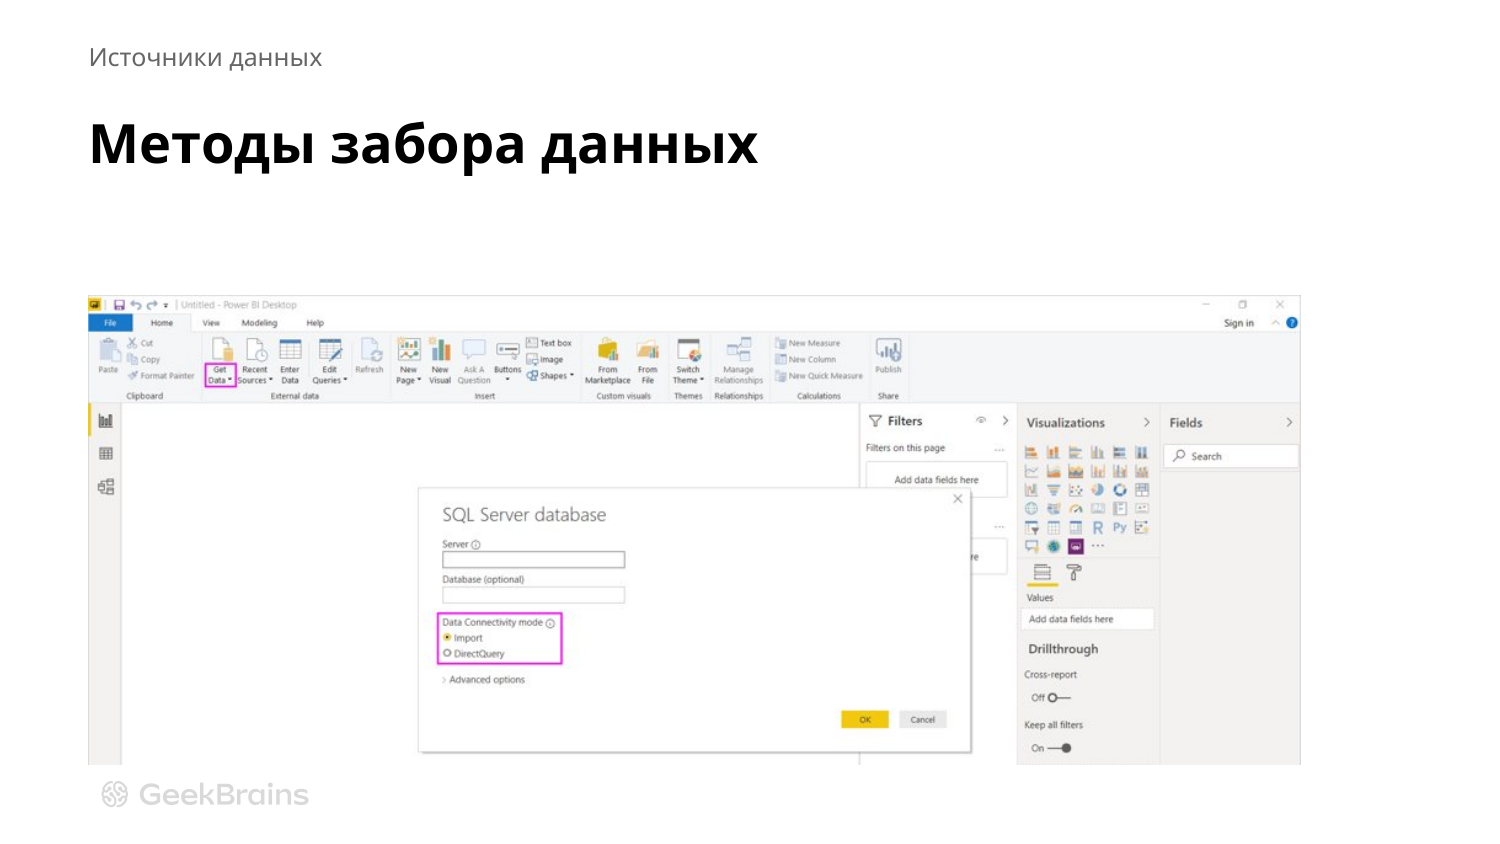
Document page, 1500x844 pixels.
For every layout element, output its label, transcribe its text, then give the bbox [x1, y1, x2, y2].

title Методы забора данных [88, 118, 1412, 260]
picture [88, 294, 1301, 765]
subtitle Источники данных [88, 24, 1412, 84]
picture [88, 767, 322, 822]
